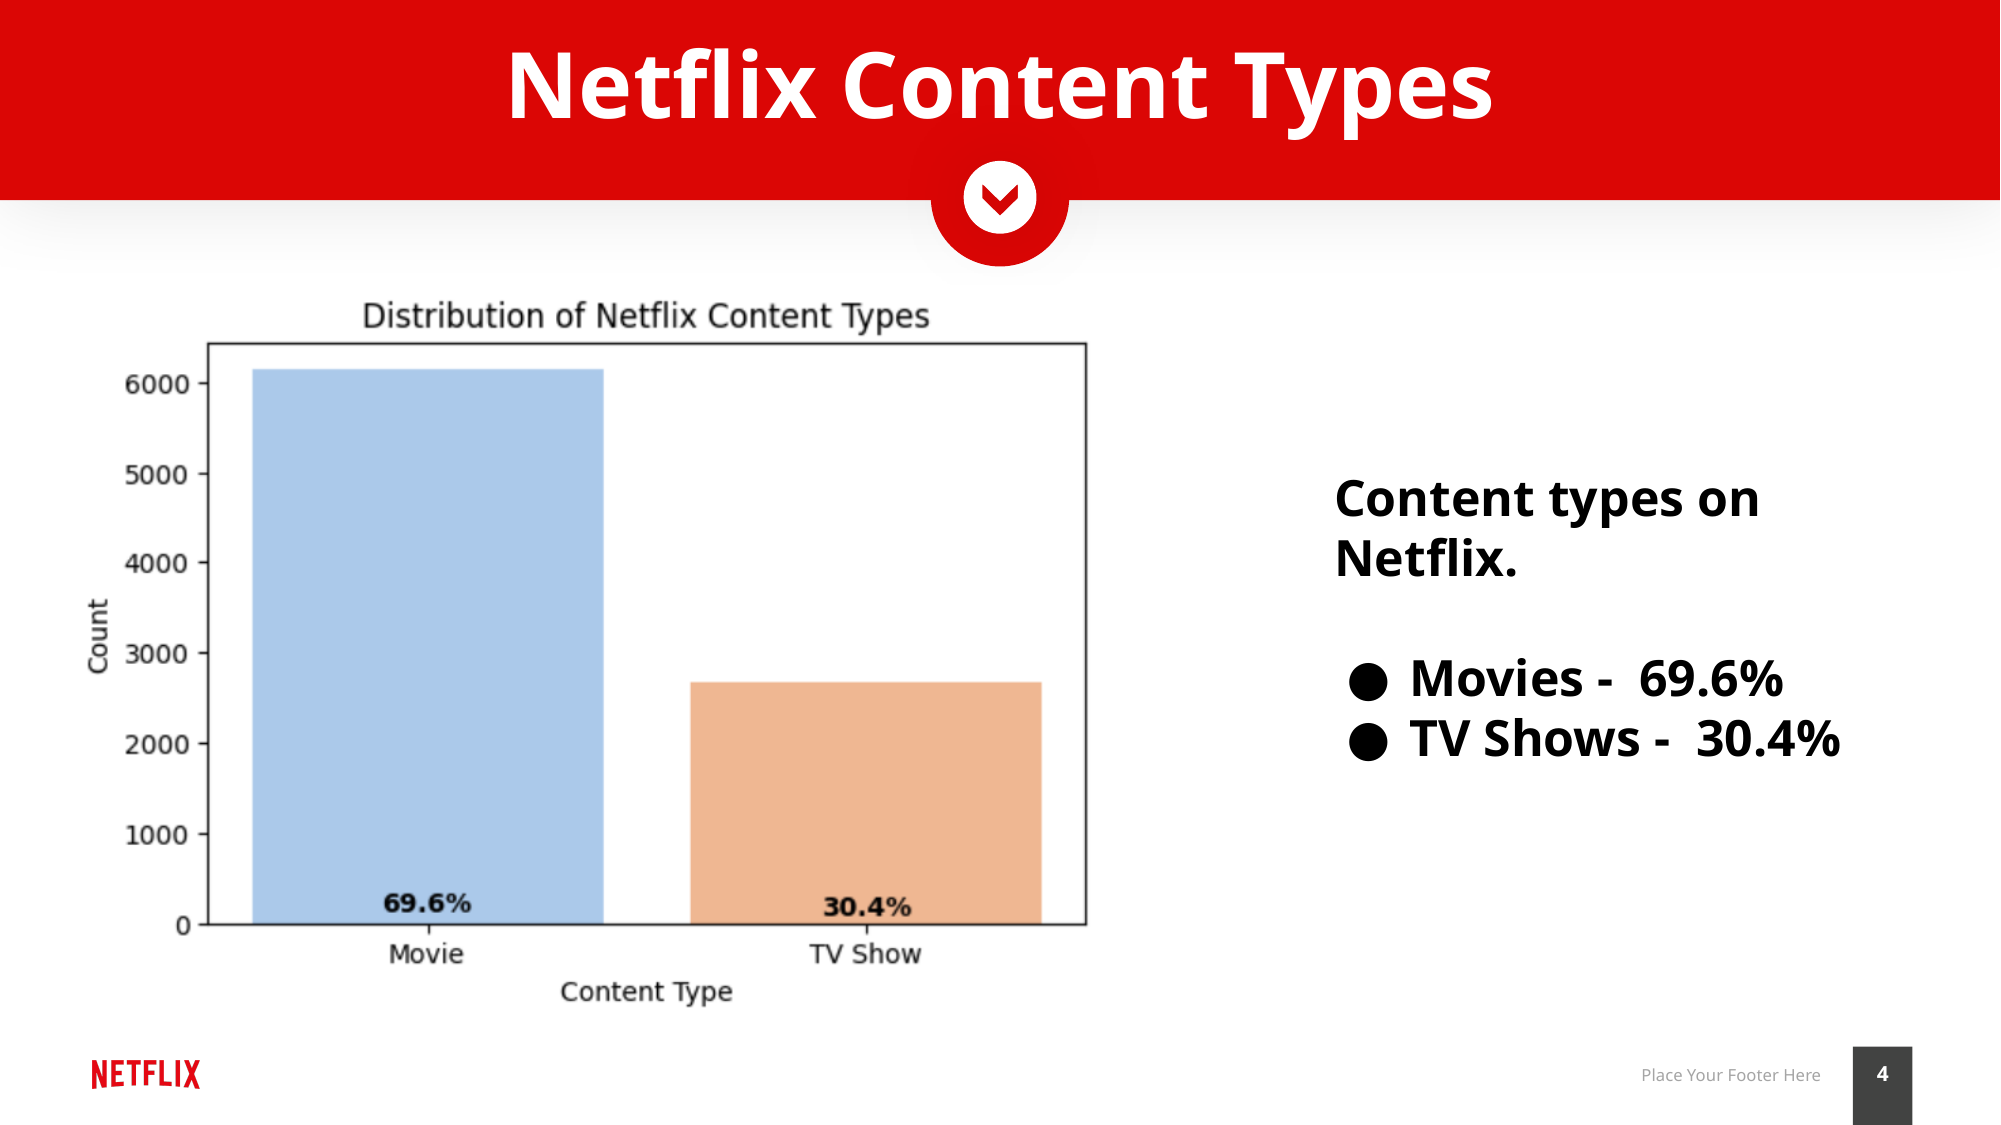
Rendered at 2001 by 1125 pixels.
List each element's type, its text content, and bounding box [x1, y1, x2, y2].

text_box [0, 0, 932, 201]
text_box Content types on Netflix. Movies - 69.6% TV Shows - 30.4% [1319, 451, 1938, 789]
title Netflix Content Types [237, 0, 1763, 183]
text_box [930, 128, 1070, 267]
picture [92, 1060, 200, 1089]
text_box [1068, 0, 2000, 201]
text_box [963, 160, 1037, 234]
picture [44, 284, 1128, 1026]
